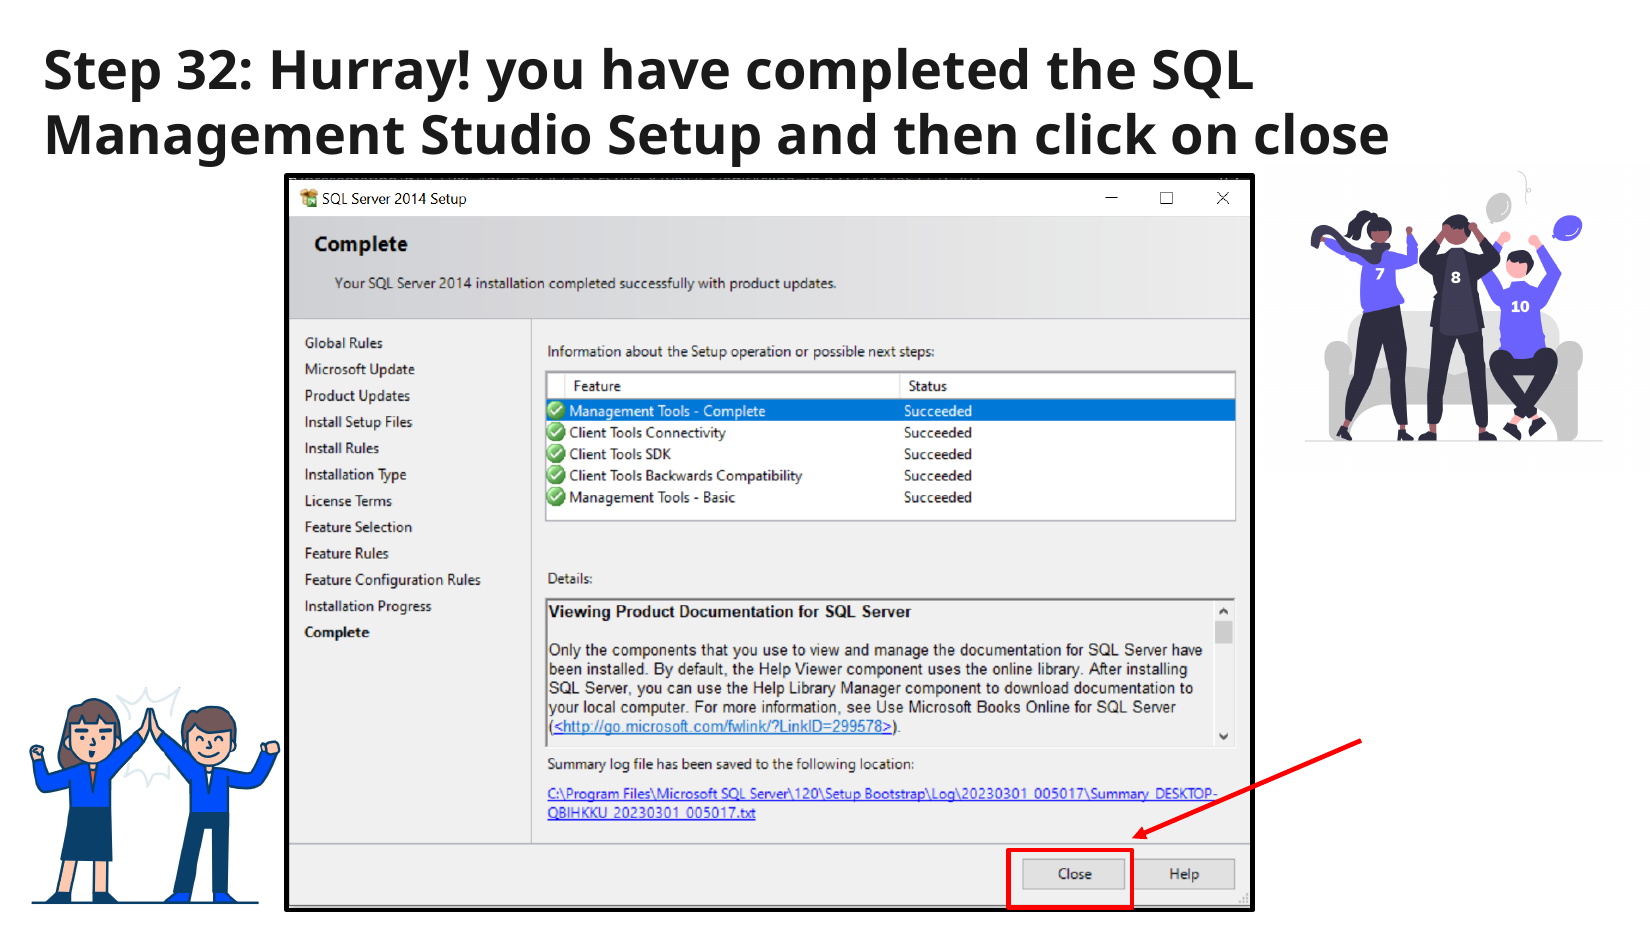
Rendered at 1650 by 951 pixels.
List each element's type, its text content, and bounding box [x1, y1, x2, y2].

picture [0, 177, 1251, 950]
picture [1256, 165, 1650, 474]
text_box Step 32: Hurray! you have completed the SQL Management Studio Setup and then click on close [28, 20, 1622, 245]
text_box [1131, 740, 1362, 839]
